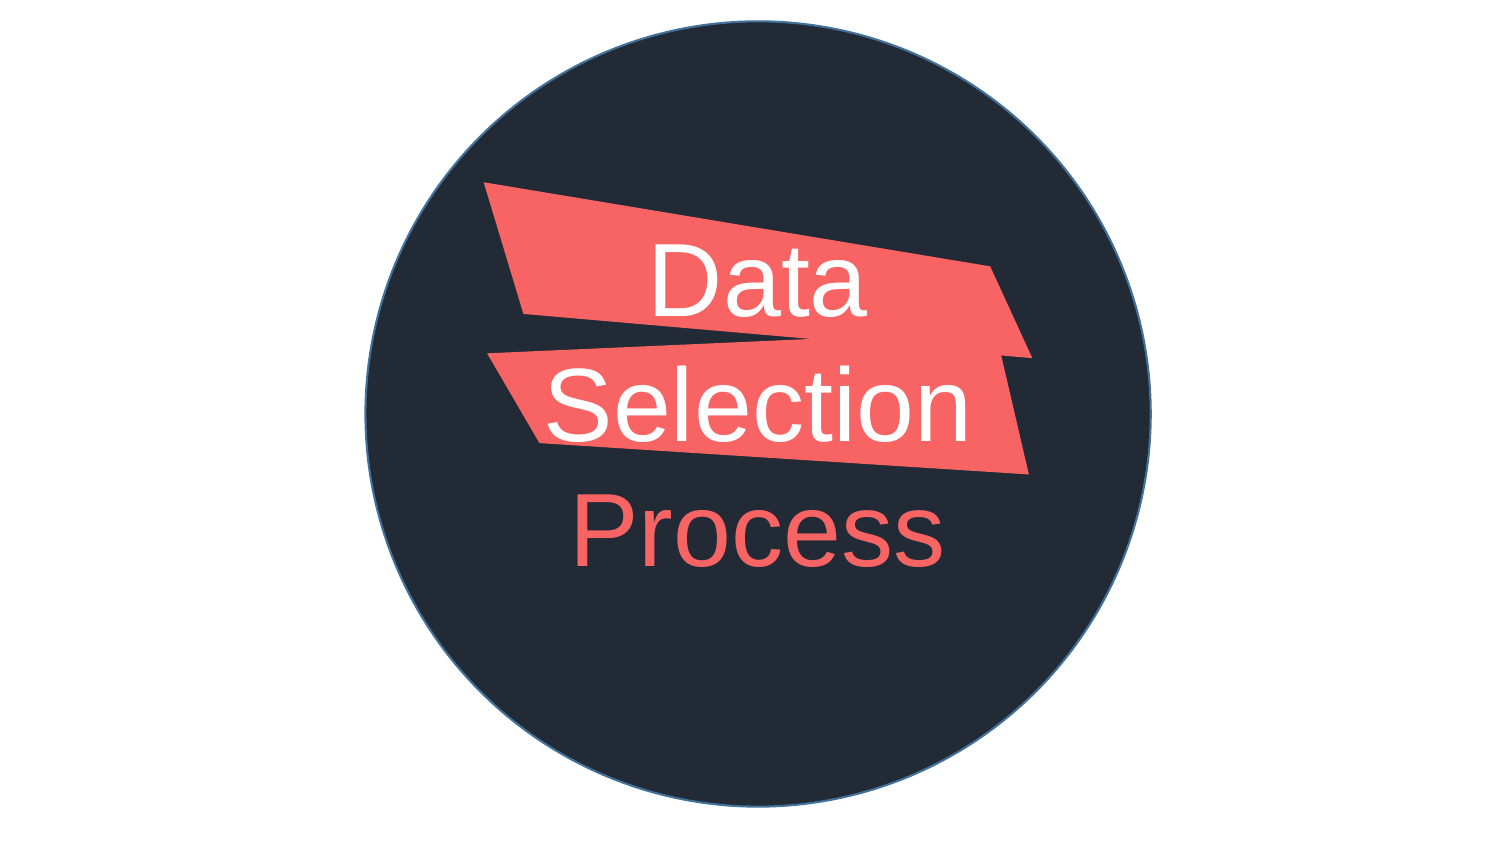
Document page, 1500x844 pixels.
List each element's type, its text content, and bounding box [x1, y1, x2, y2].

text_box Data Selection Process [450, 206, 1066, 715]
text_box [365, 21, 1151, 658]
text_box [483, 182, 627, 206]
text_box [505, 715, 1011, 807]
